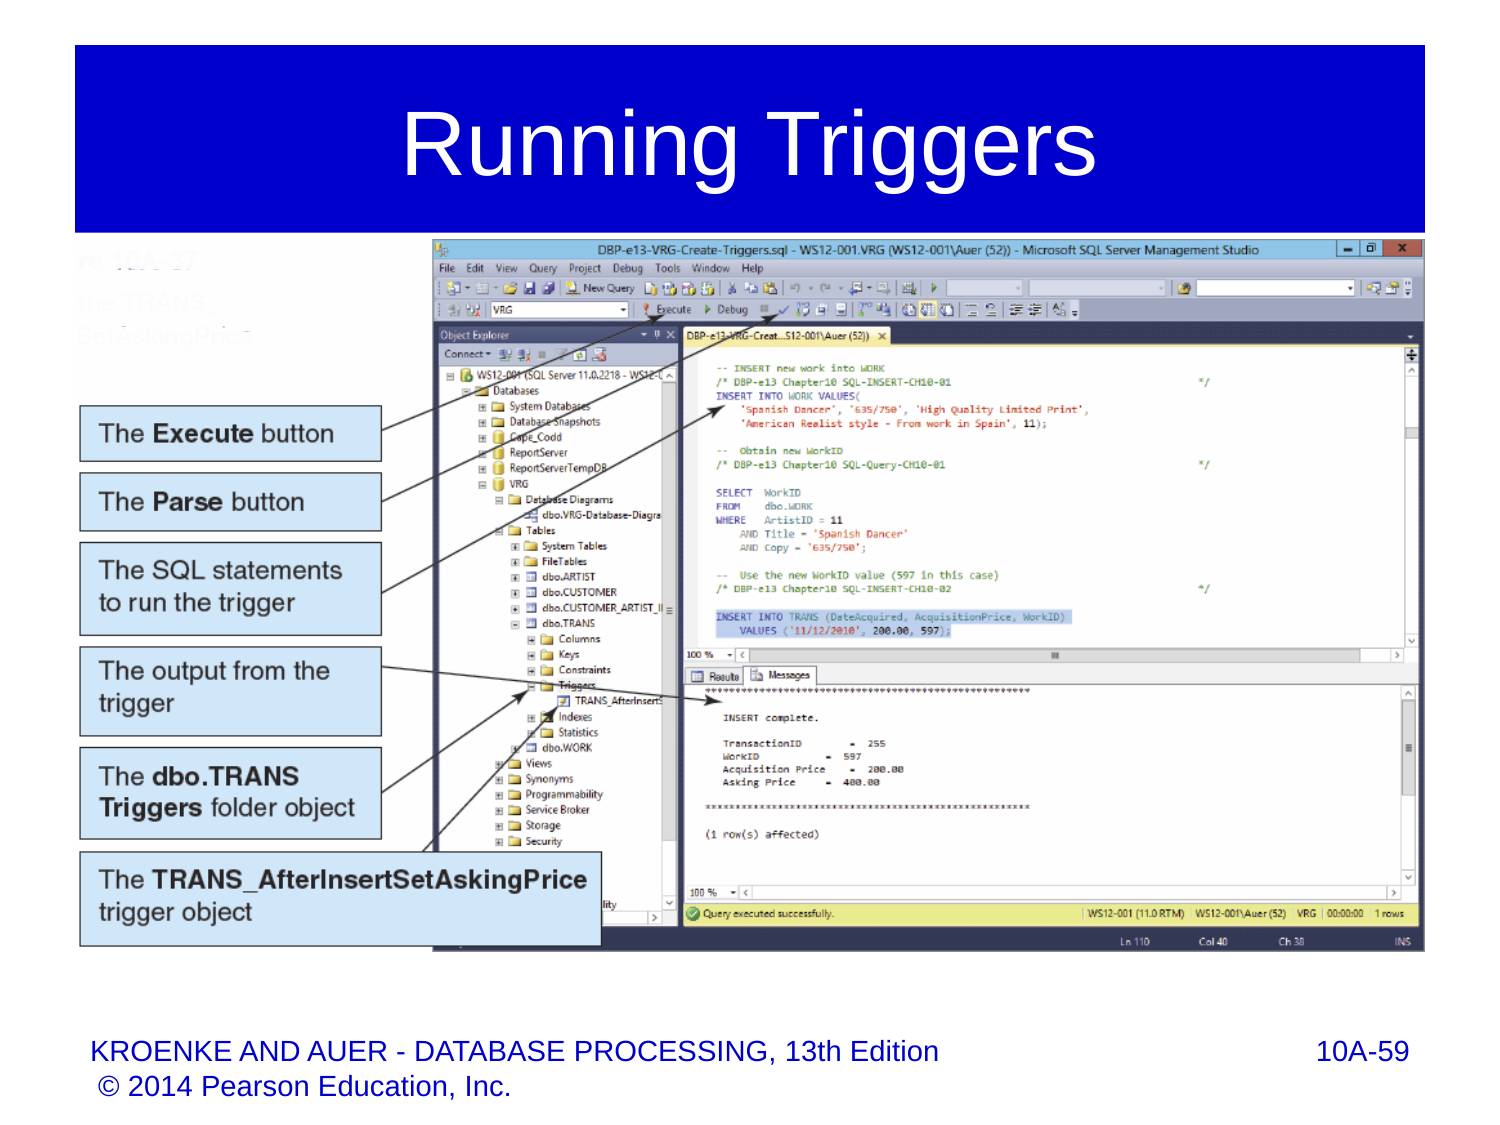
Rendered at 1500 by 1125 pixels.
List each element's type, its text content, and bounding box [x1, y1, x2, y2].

slide_number 10A-59 [1074, 1024, 1426, 1103]
footer KROENKE AND AUER - DATABASE PROCESSING, 13th Edition © 2014 Pearson Education, Inc. [74, 1024, 963, 1104]
picture [76, 239, 1426, 953]
title Running Triggers [75, 45, 1425, 233]
